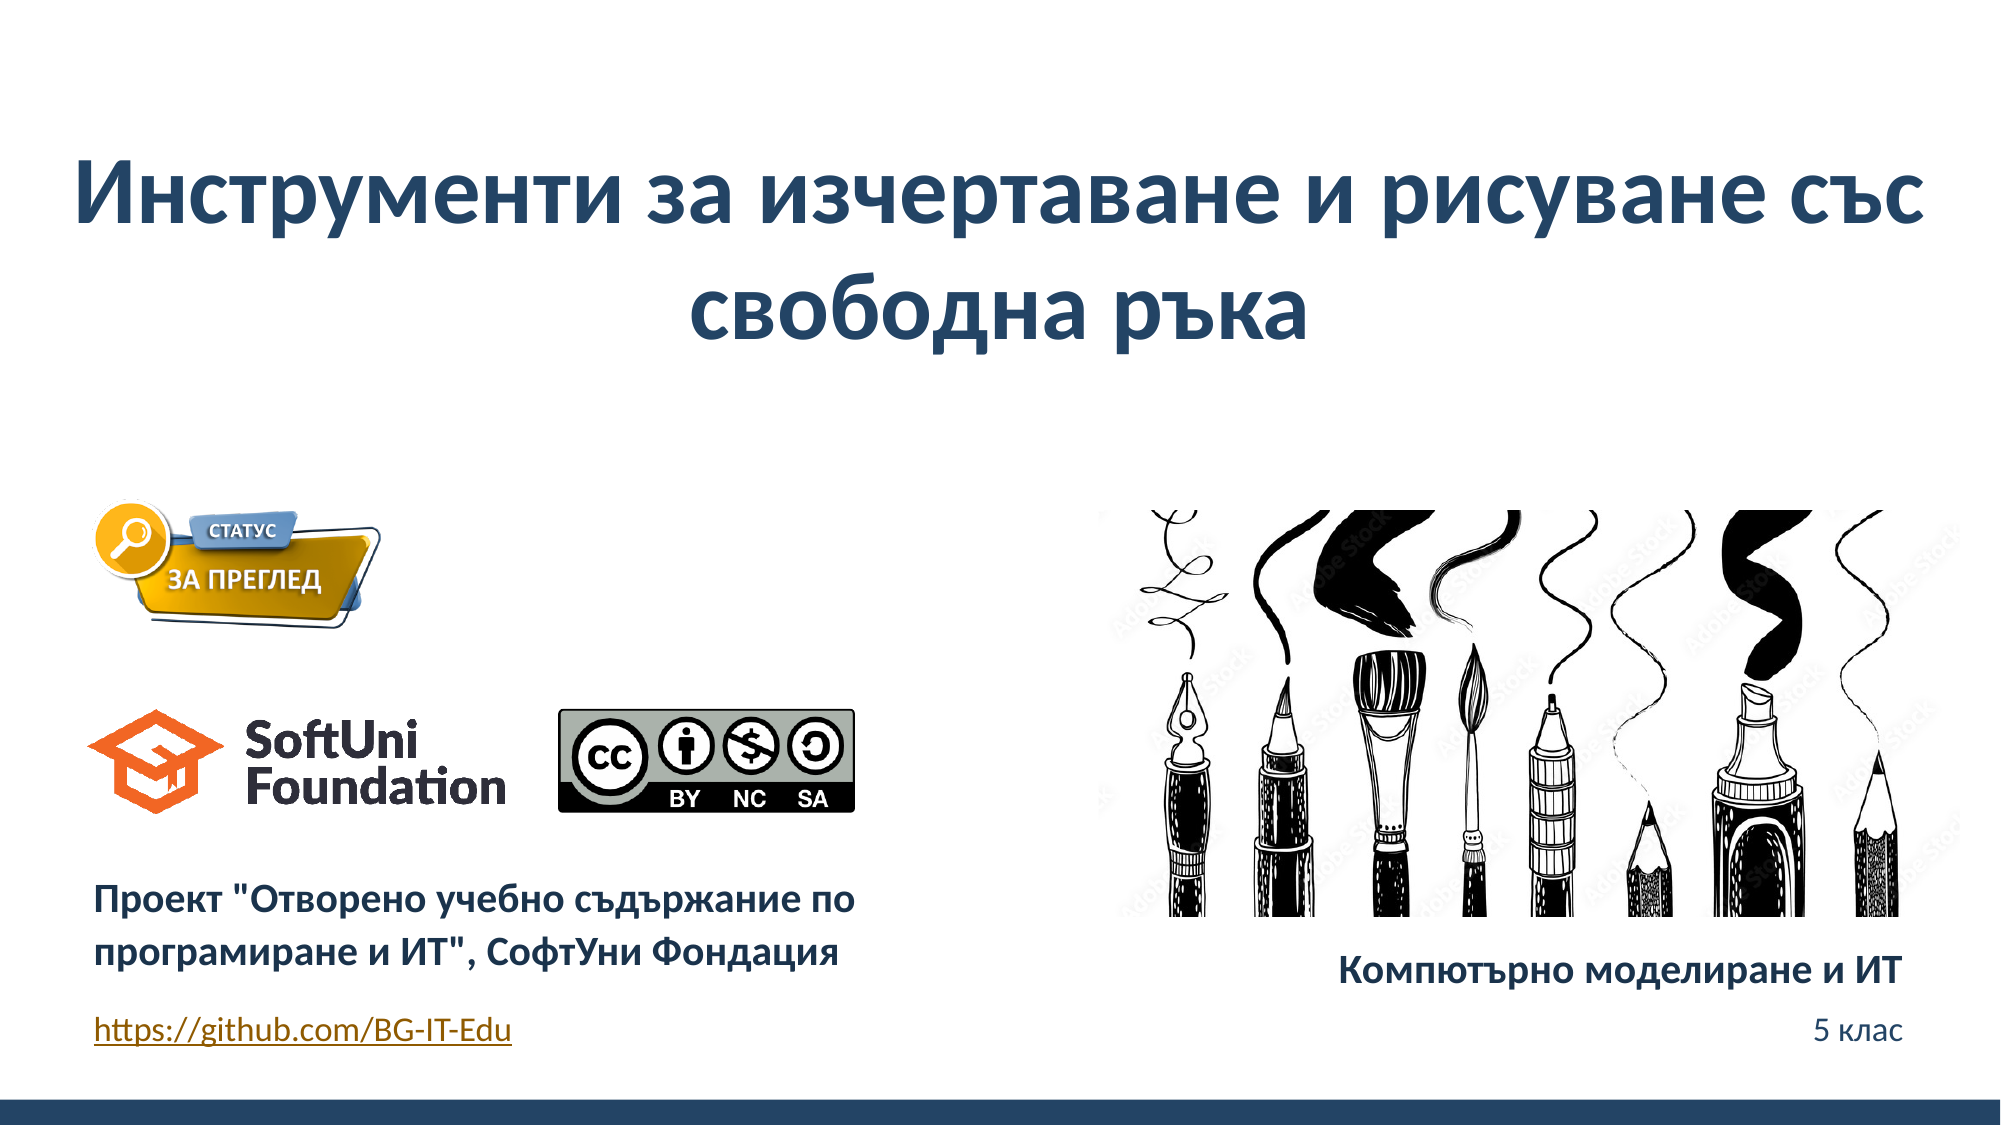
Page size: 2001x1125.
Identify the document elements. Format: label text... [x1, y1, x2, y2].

list https://github.com/BG-IT-Edu [87, 998, 868, 1055]
list Проект "Отворено учебно съдържание по програмиране и ИТ", СофтУни Фондация [87, 861, 868, 981]
list 5 клас [1048, 998, 1910, 1055]
picture [1098, 510, 1960, 918]
list Компютърно моделиране и ИТ [948, 934, 1910, 997]
title Инструменти за изчертаване и рисуване със свободна ръка [40, 121, 1960, 366]
picture [87, 709, 505, 814]
picture [558, 708, 855, 813]
picture [90, 498, 382, 630]
